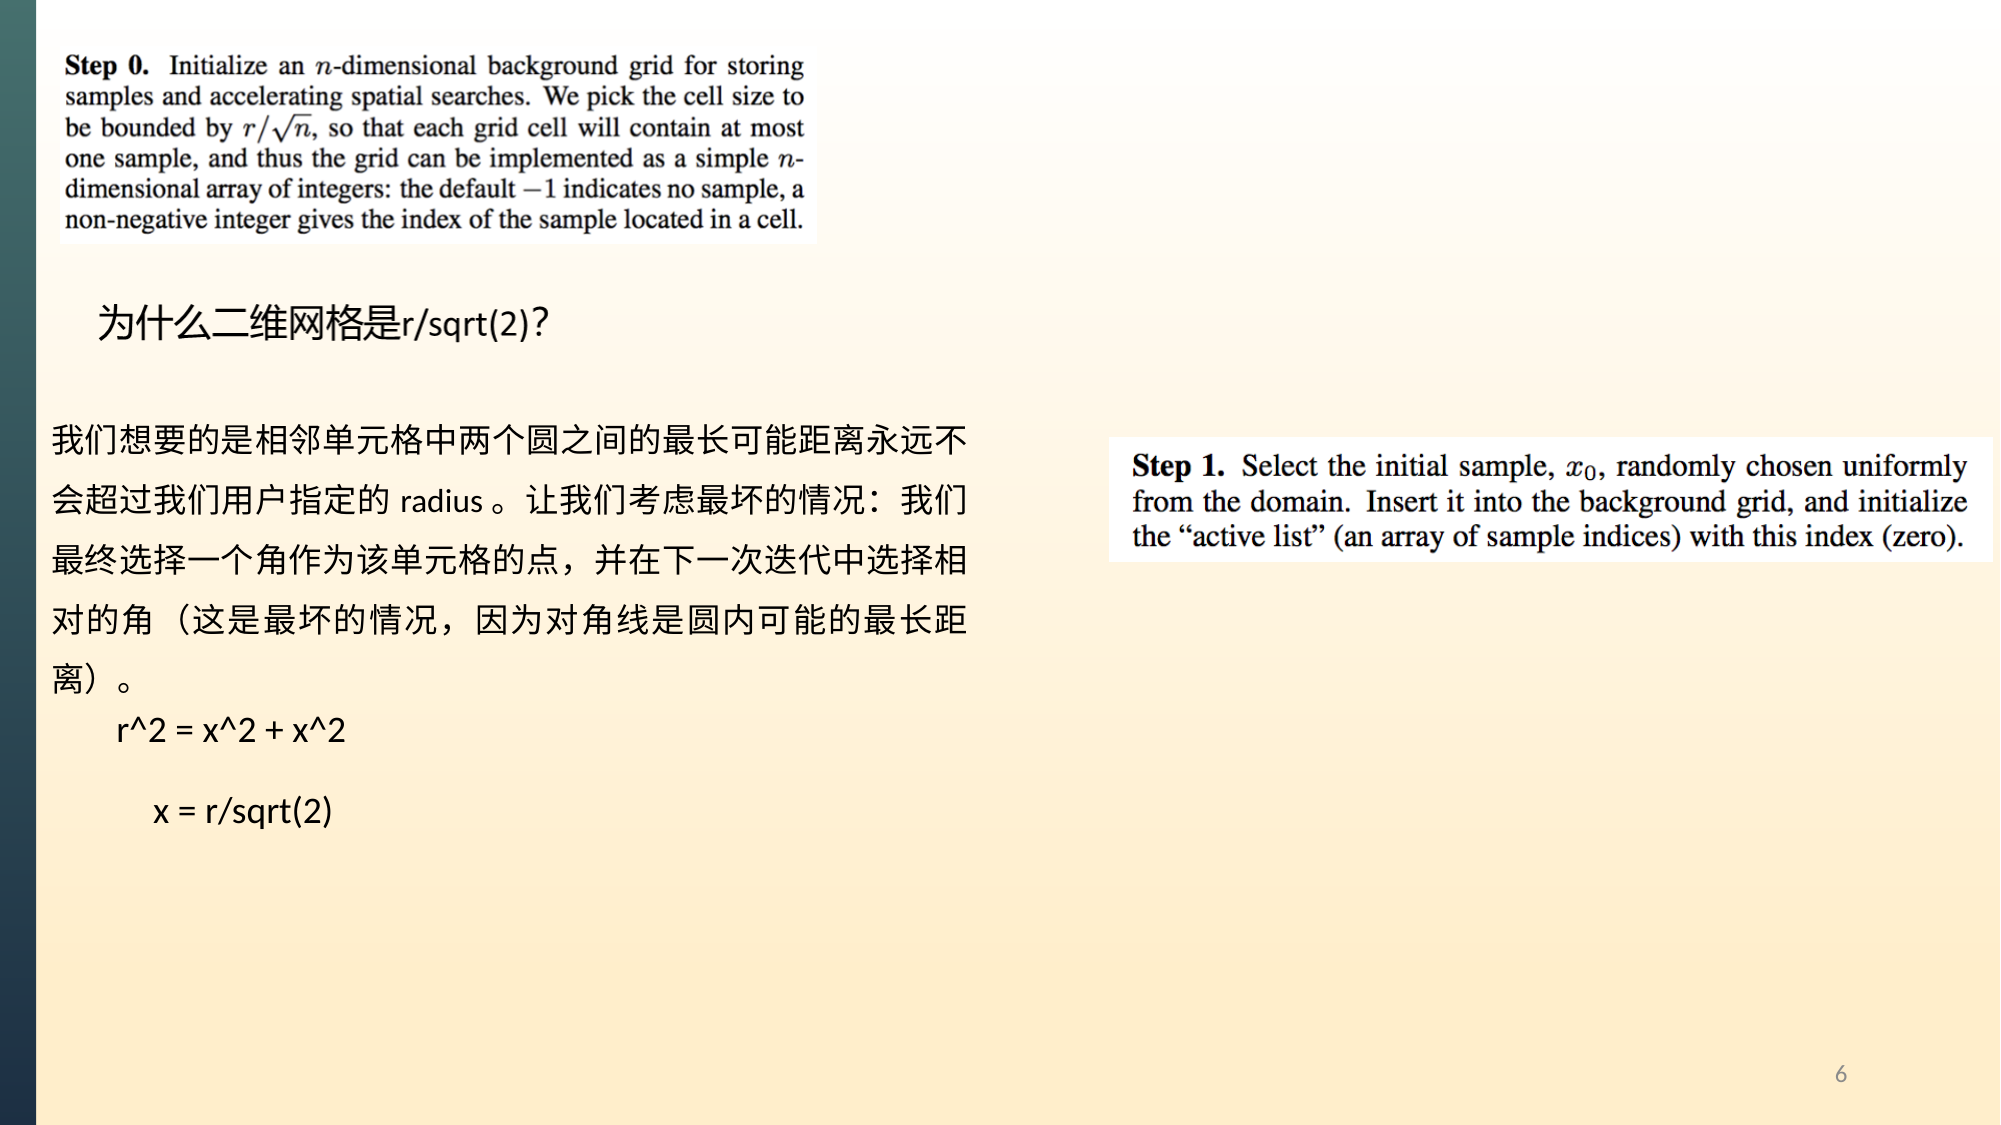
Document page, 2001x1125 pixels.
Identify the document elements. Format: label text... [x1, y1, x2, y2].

picture [74, 285, 673, 370]
slide_number 6 [1412, 1042, 1863, 1103]
picture [60, 46, 817, 244]
text_box x = r/sqrt(2) [138, 778, 1139, 839]
picture [1109, 437, 1993, 562]
text_box 我们想要的是相邻单元格中两个圆之间的最长可能距离永远不会超过我们用户指定的radius。让我们考虑最坏的情况：我们最终选择一个角作为该单元格的点，并在下一次迭代中选择相对的角（这是最坏的情况，因为对角线是圆内可能的最长距离）。 [37, 391, 984, 706]
text_box r^2 = x^2 + x^2 [101, 697, 1102, 758]
text_box [0, 0, 37, 1125]
